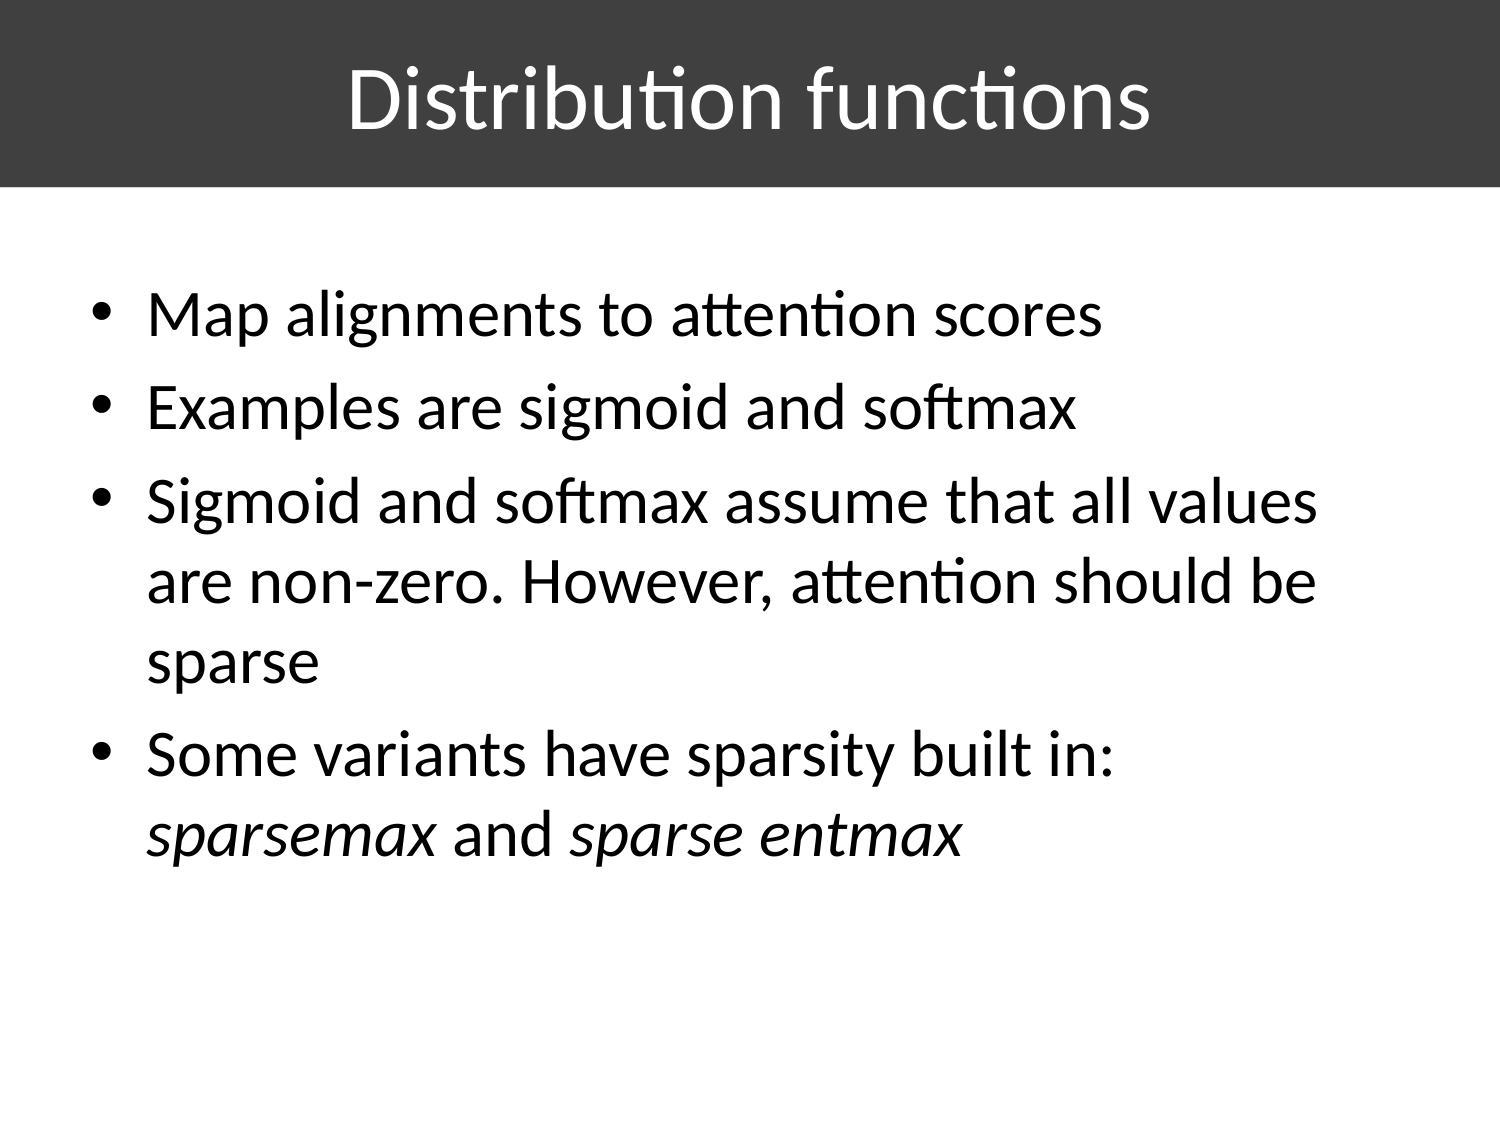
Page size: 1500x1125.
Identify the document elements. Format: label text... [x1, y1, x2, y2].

title Distribution functions [0, 0, 1500, 188]
list Map alignments to attention scores Examples are sigmoid and softmax Sigmoid and softmax assume that all values are non-zero. However, attention should be sparse Some variants have sparsity built in: sparsemax and sparse entmax [75, 262, 1425, 1005]
